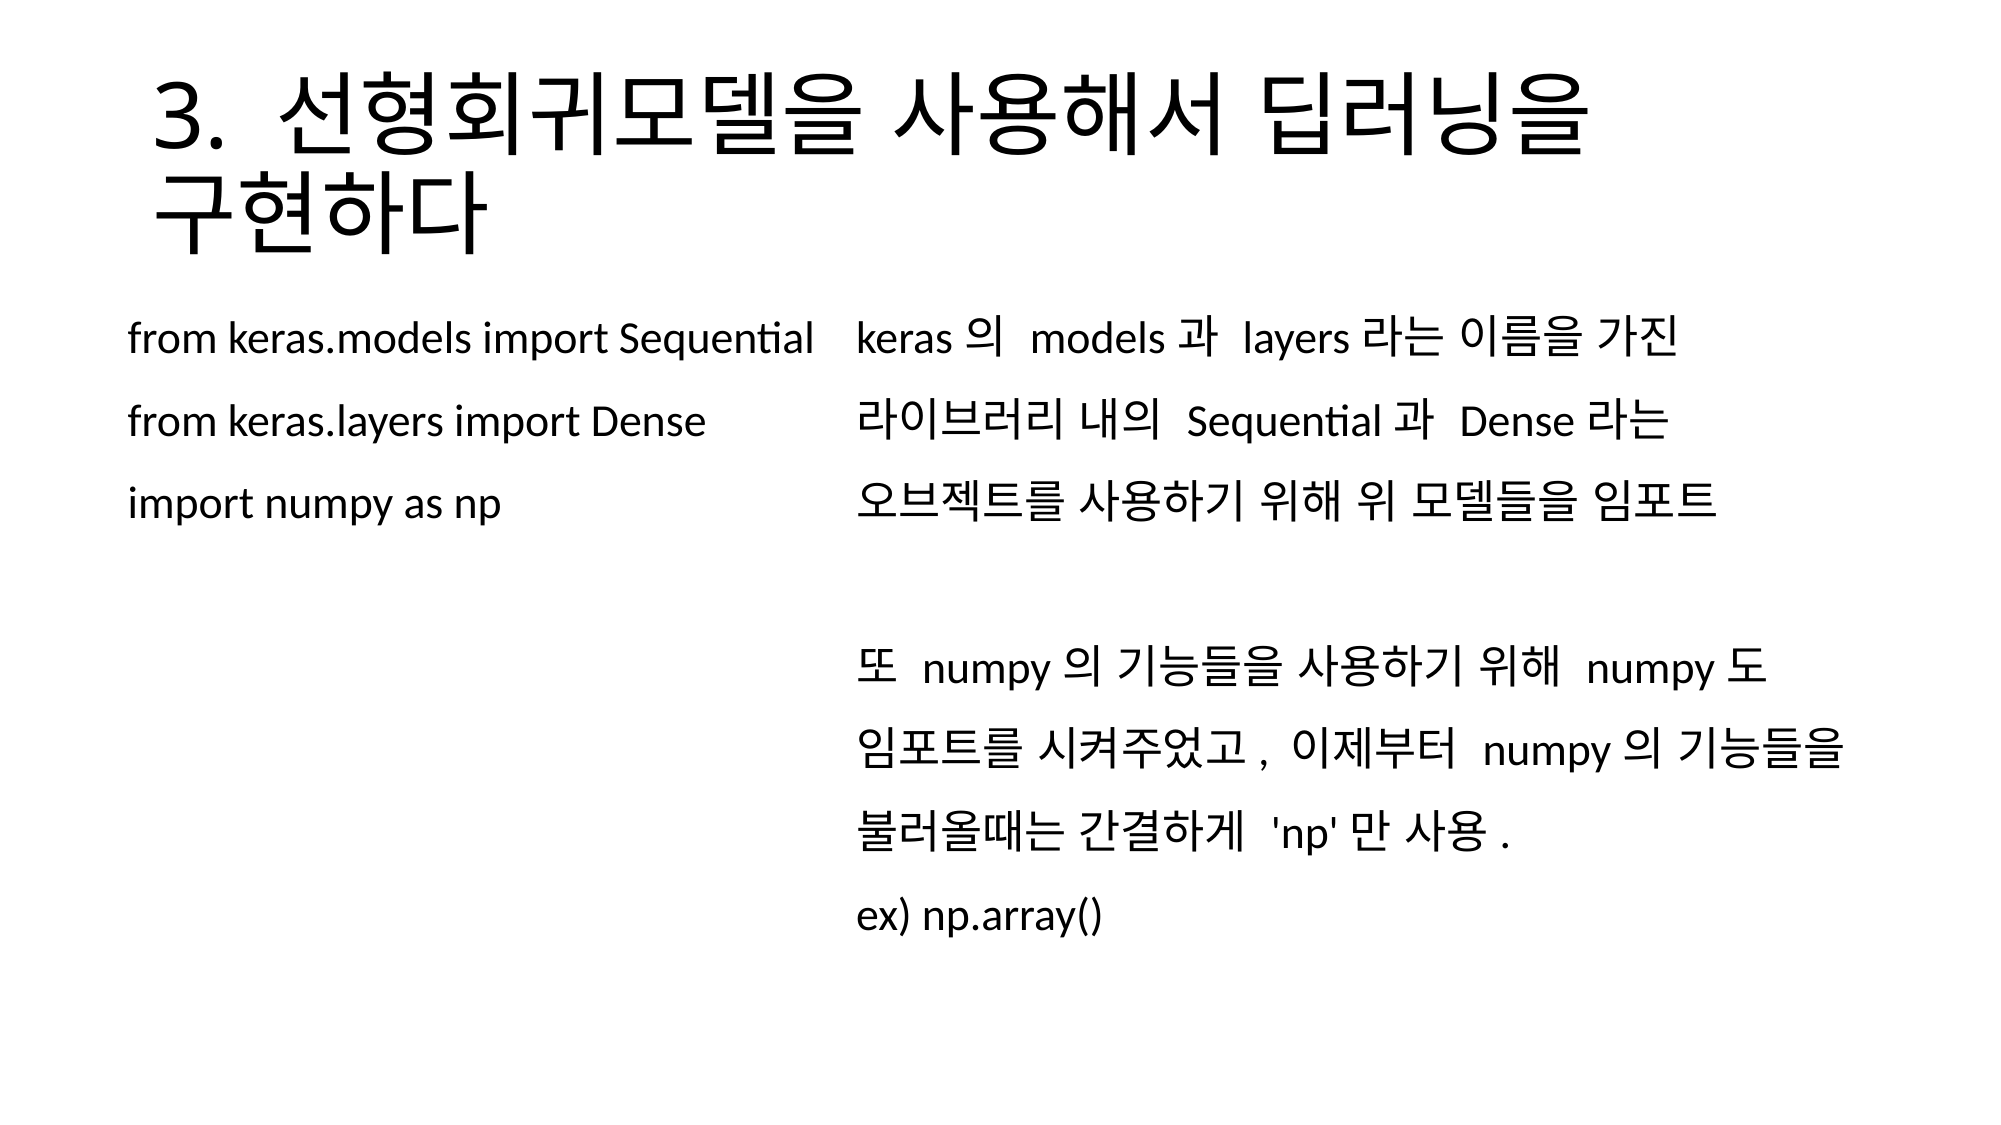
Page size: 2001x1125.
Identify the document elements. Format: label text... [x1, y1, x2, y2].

title 3. 선형회귀모델을 사용해서 딥러닝을 구현하다 [137, 59, 1863, 273]
text_box from keras.models import Sequential from keras.layers import Dense import numpy as np [113, 273, 841, 700]
text_box keras의 models과 layers라는 이름을 가진 라이브러리 내의 Sequential과 Dense라는 오브젝트를 사용하기 위해 위 모델들을 임포트 또 numpy의 기능들을 사용하기 위해 numpy도 임포트를 시켜주었고, 이제부터 numpy의 기능들을 불러올때는 간결하게 'np'만 사용. ex) np.array() [841, 273, 1887, 948]
